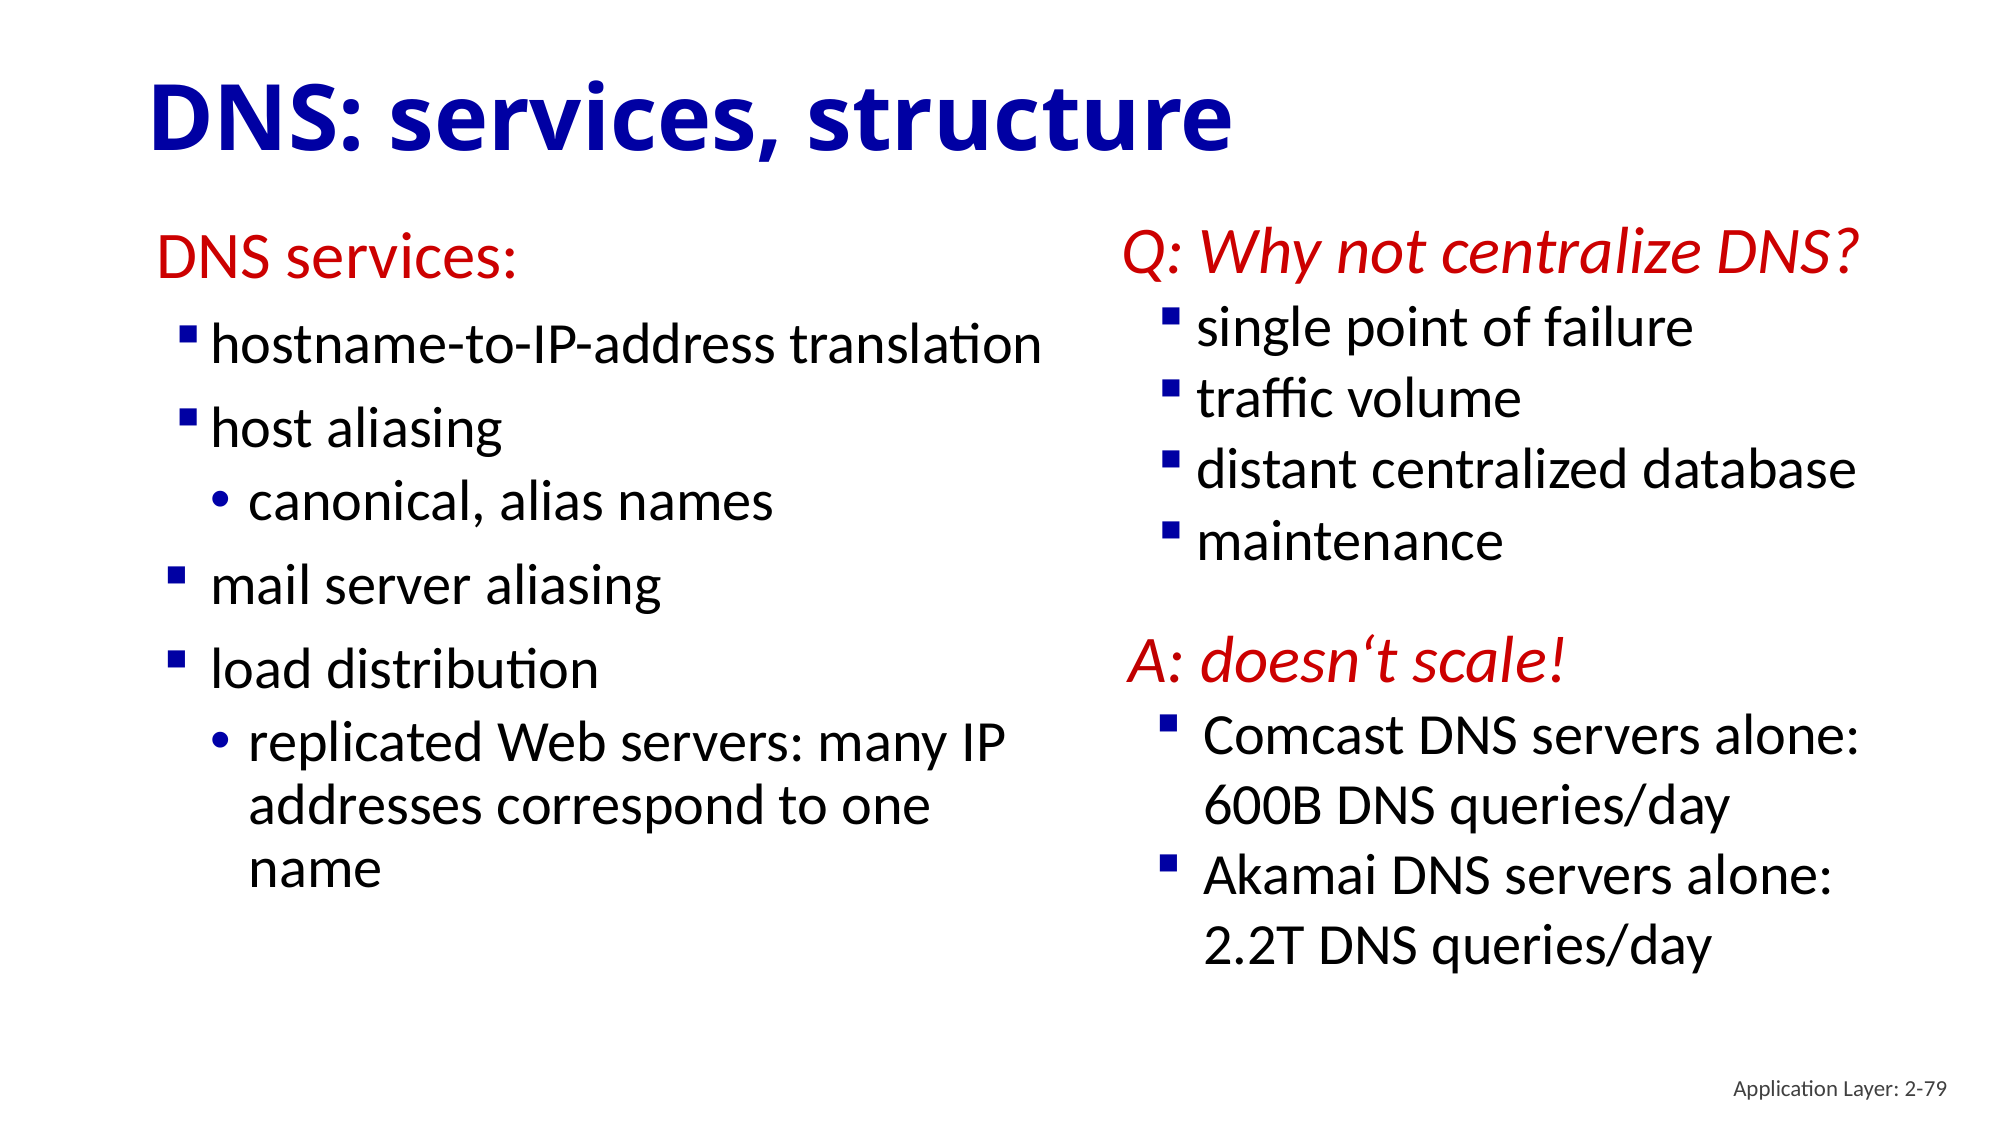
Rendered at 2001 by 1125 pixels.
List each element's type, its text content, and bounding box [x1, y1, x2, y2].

slide_number Application Layer: 2-79 [1512, 1056, 1963, 1117]
text_box A: doesn‘t scale! Comcast DNS servers alone: 600B DNS queries/day Akamai DNS servers alone: 2.2T DNS queries/day [1111, 608, 1925, 984]
title DNS: services, structure [131, 47, 1856, 195]
text_box DNS services: hostname-to-IP-address translation host aliasing canonical, alias names mail server aliasing load distribution replicated Web servers: many IP addresses correspond to one name [120, 213, 1073, 976]
text_box Q: Why not centralize DNS? single point of failure traffic volume distant centralized database maintenance [1085, 208, 1903, 580]
